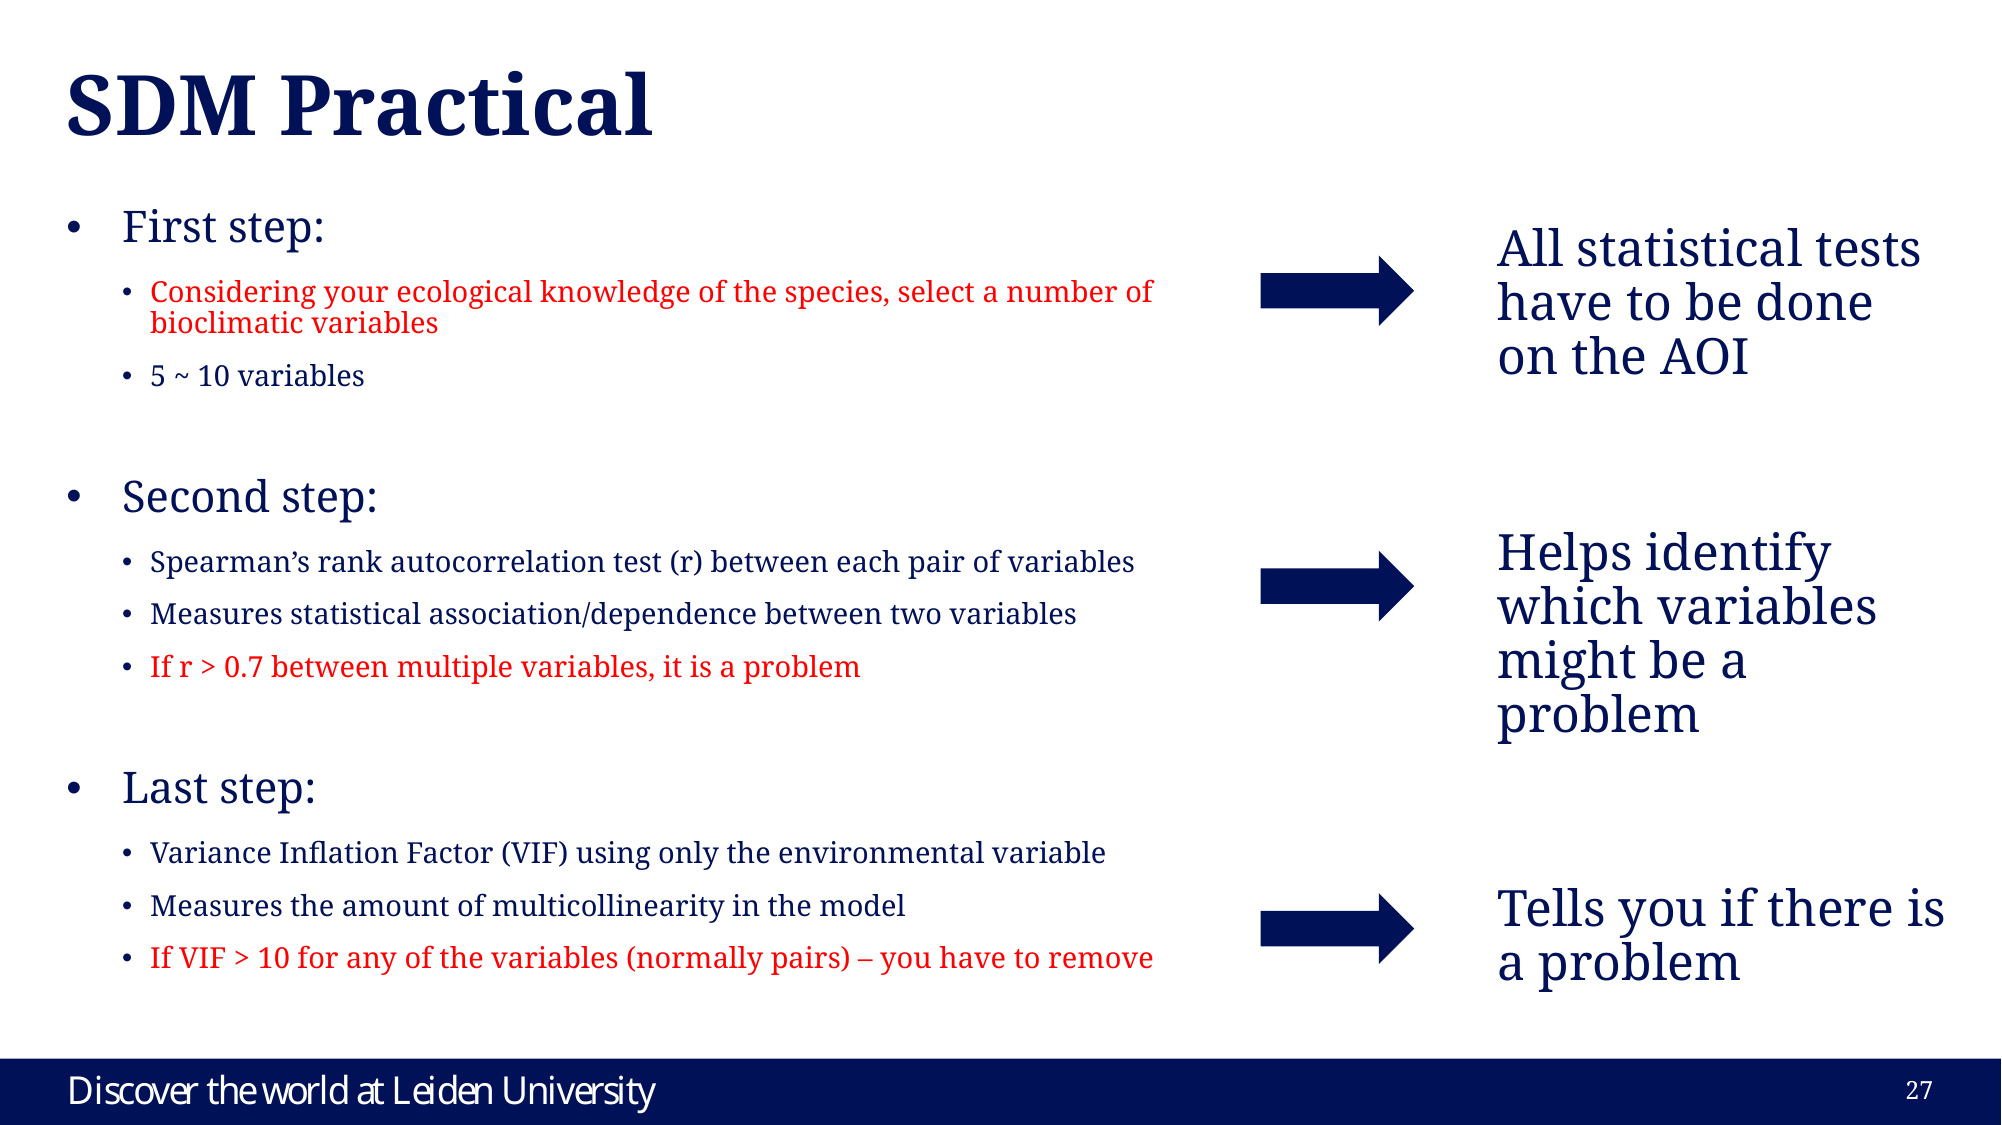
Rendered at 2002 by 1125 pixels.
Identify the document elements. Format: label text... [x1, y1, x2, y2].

title SDM Practical [66, 66, 1935, 138]
text_box Tells you if there is a problem [1497, 882, 1948, 1035]
text_box [1258, 548, 1417, 624]
text_box Helps identify which variables might be a problem [1497, 527, 1948, 779]
slide_number 27 [1498, 1061, 1949, 1122]
text_box All statistical tests have to be done on the AOI [1497, 223, 1948, 476]
list First step: Considering your ecological knowledge of the species, select a number of bioclimatic variables 5 ~ 10 variables Second step: Spearman’s rank autocorrelation test (r) between each pair of variables Measures statistical association/dependence between two variables If r > 0.7 between multiple variables, it is a problem Last step: Variance Inflation Factor (VIF) using only the environmental variable Measures the amount of multicollinearity in the model If VIF > 10 for any of the variables (normally pairs) – you have to remove [66, 205, 1190, 993]
text_box [1258, 253, 1417, 329]
text_box [1258, 891, 1417, 967]
